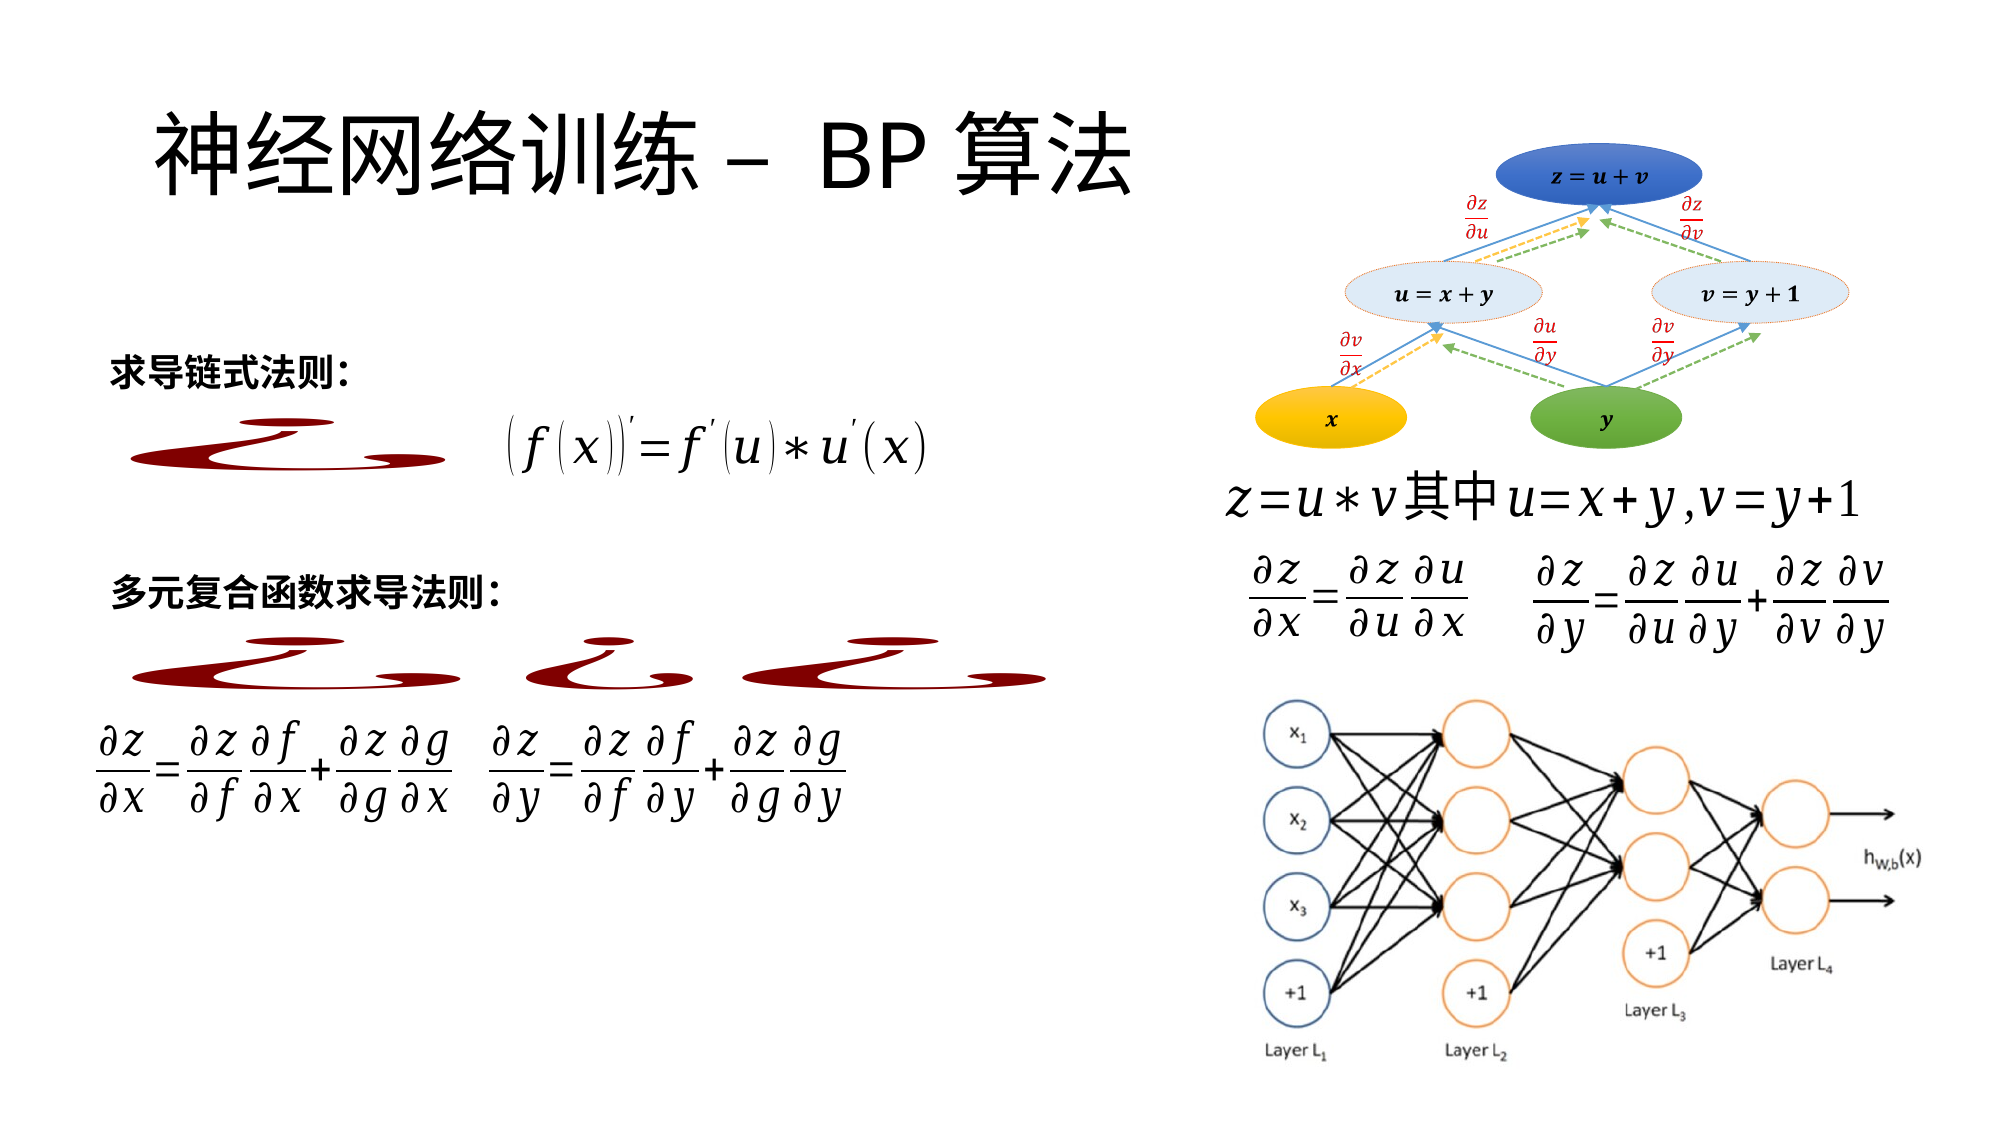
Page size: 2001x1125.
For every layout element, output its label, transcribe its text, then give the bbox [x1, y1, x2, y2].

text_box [93, 341, 929, 481]
picture [1246, 693, 1931, 1069]
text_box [93, 561, 1105, 825]
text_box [1223, 136, 1863, 530]
title 神经网络训练 – BP算法 [137, 59, 1863, 259]
